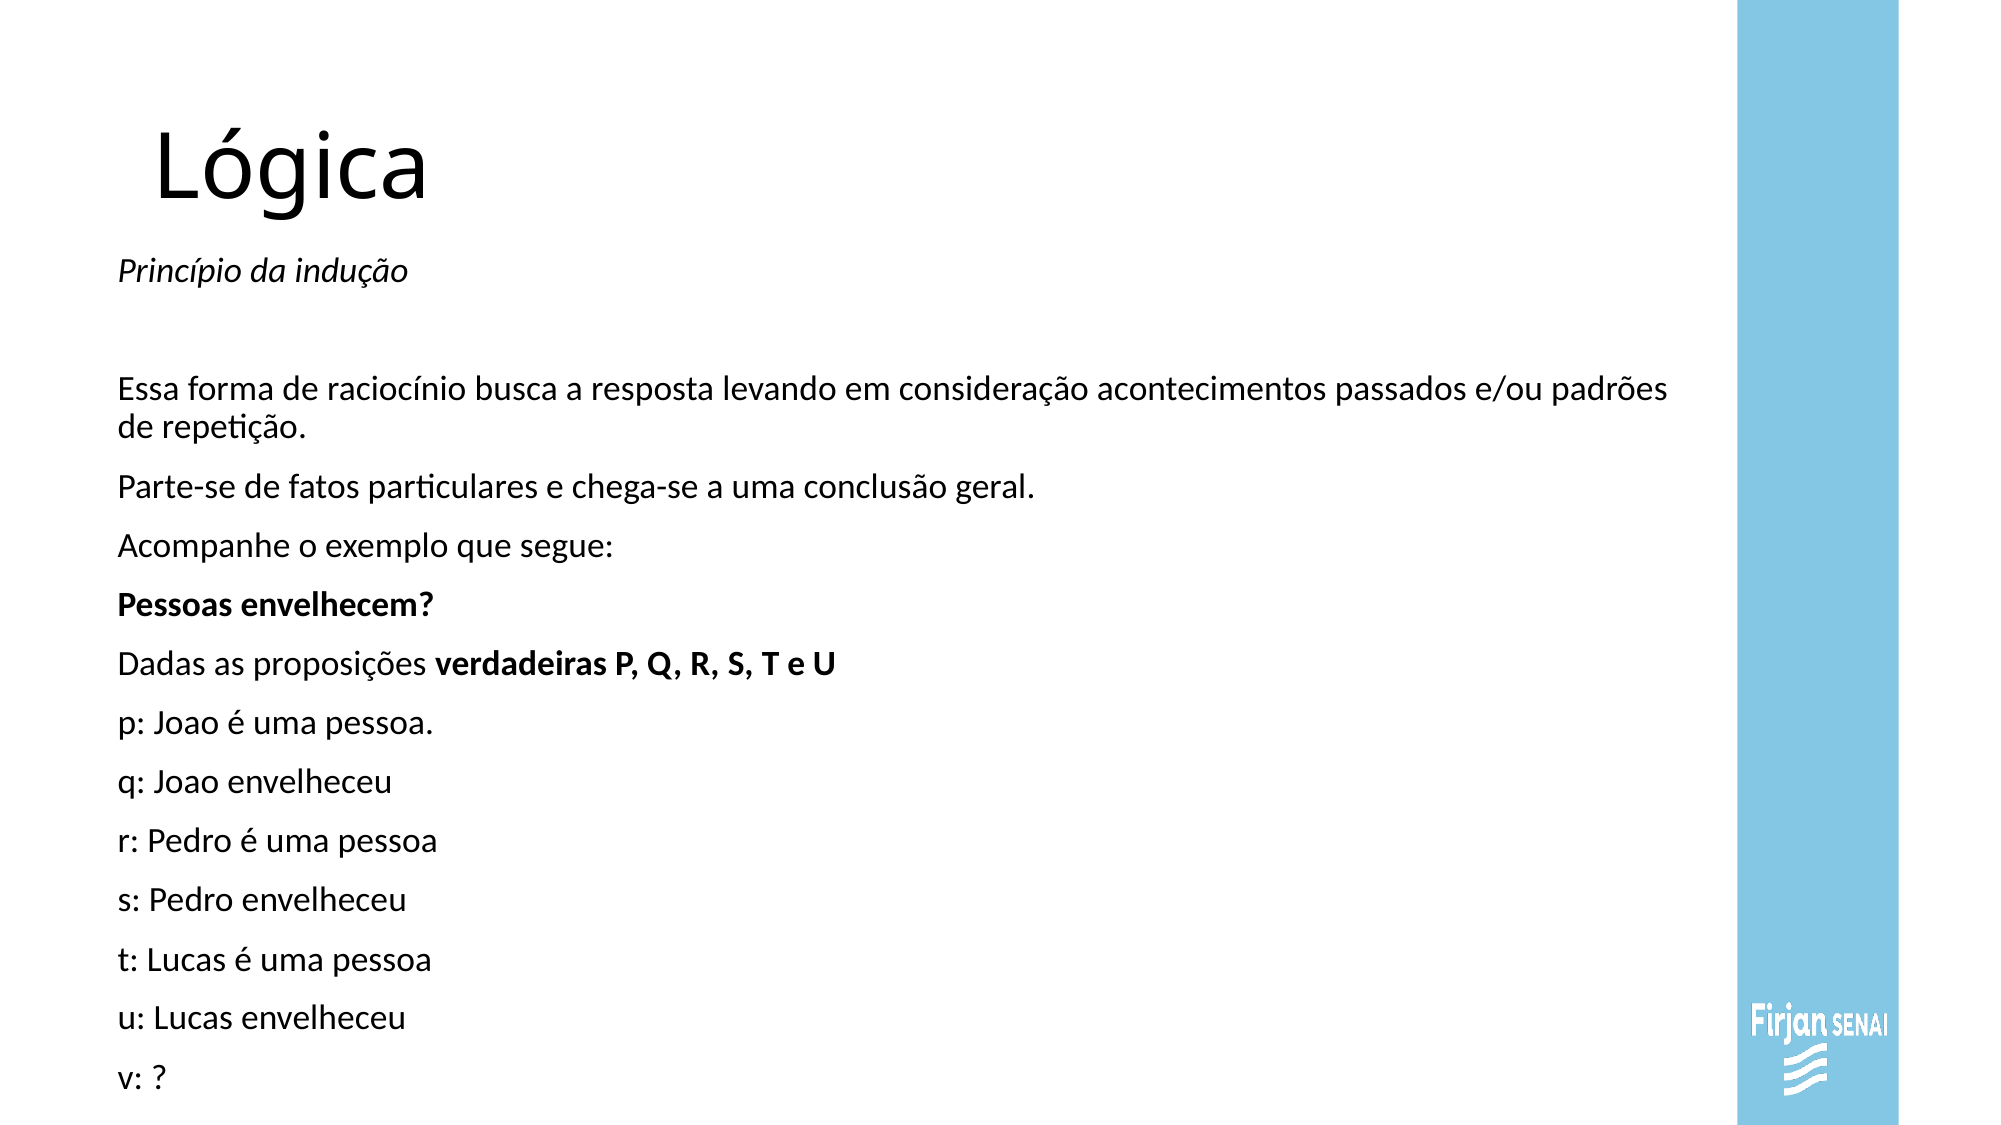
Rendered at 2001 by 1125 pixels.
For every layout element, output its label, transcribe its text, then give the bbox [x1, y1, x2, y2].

text_box [1736, 0, 1900, 1125]
list Princípio da indução Essa forma de raciocínio busca a resposta levando em consideração acontecimentos passados e/ou padrões de repetição. Parte-se de fatos particulares e chega-se a uma conclusão geral. Acompanhe o exemplo que segue: Pessoas envelhecem? Dadas as proposições verdadeiras P, Q, R, S, T e U p: Joao é uma pessoa. q: Joao envelheceu r: Pedro é uma pessoa s: Pedro envelheceu t: Lucas é uma pessoa u: Lucas envelheceu v: ? [102, 244, 1686, 959]
title Lógica [137, 59, 1721, 278]
picture [1747, 999, 1889, 1097]
